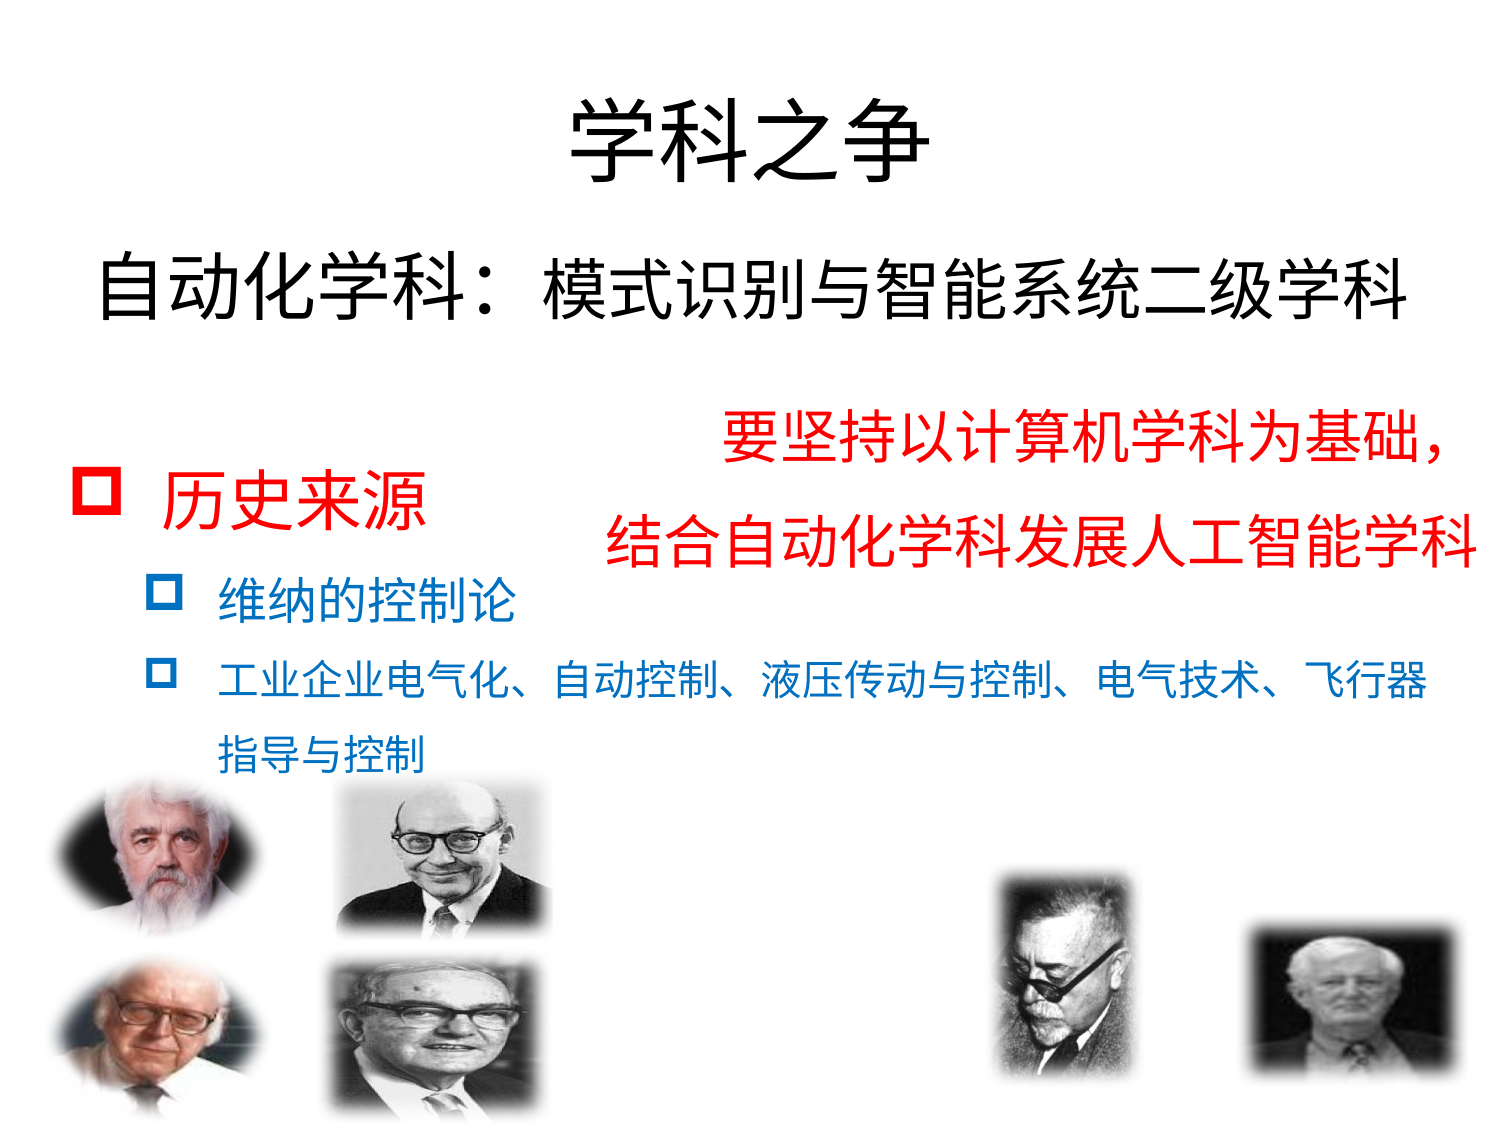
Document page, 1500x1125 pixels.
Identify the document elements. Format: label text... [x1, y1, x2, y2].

picture [314, 947, 553, 1125]
title 学科之争 [75, 45, 1425, 231]
picture [39, 766, 275, 944]
picture [39, 947, 277, 1125]
text_box 要坚持以计算机学科为基础， 结合自动化学科发展人工智能学科 [501, 349, 1495, 591]
picture [322, 765, 559, 944]
picture [983, 859, 1146, 1089]
text_box 自动化学科：模式识别与智能系统二级学科 历史来源 维纳的控制论 工业企业电气化、自动控制、液压传动与控制、电气技术、飞行器指导与控制 [53, 231, 1447, 787]
picture [1233, 910, 1471, 1089]
